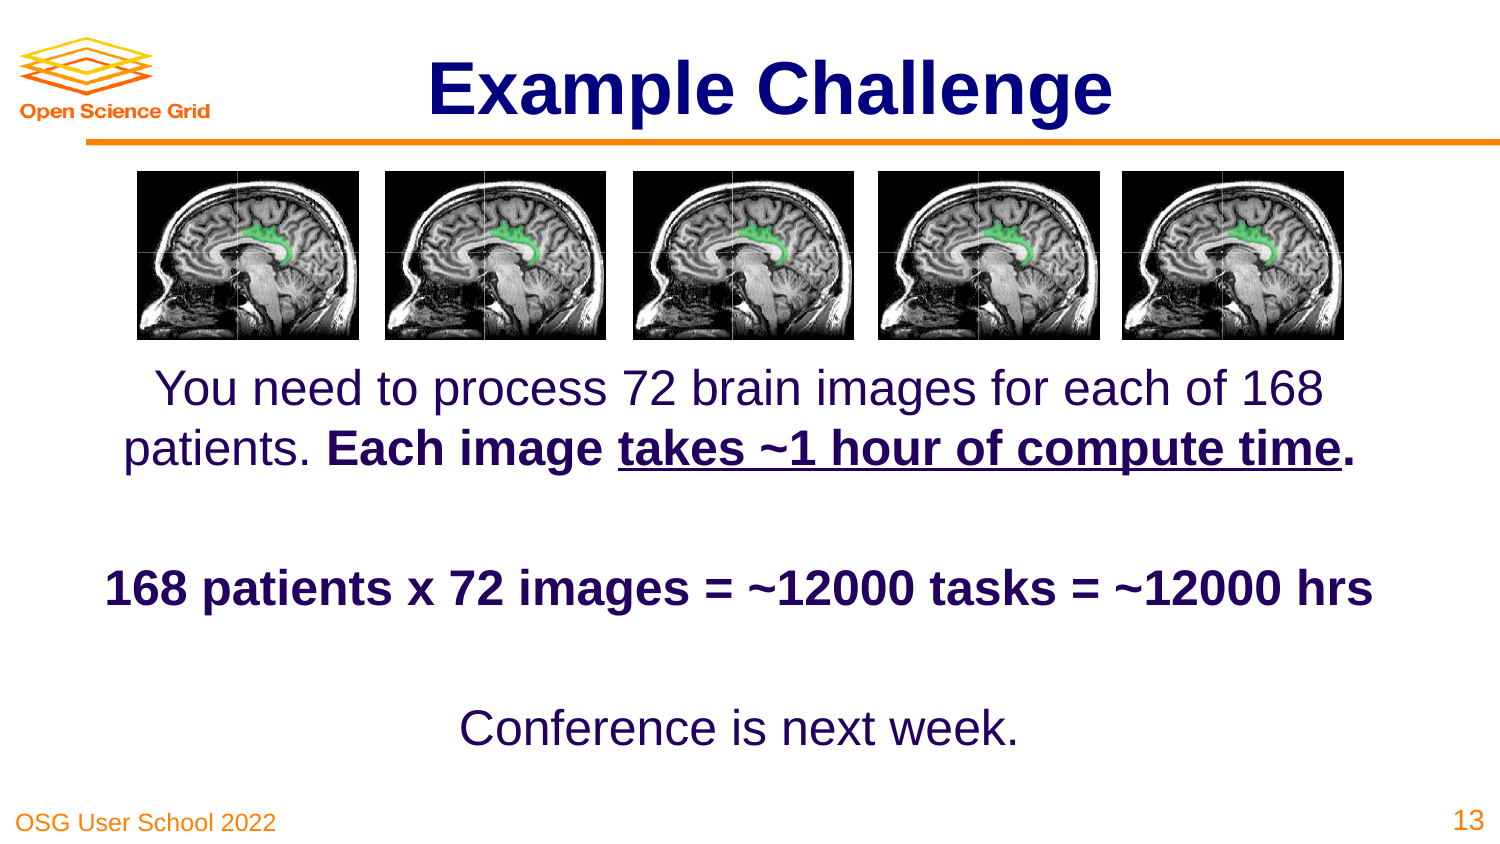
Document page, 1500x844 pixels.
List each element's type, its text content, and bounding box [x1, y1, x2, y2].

title Example Challenge [201, 14, 1342, 155]
picture [878, 171, 1100, 341]
list You need to process 72 brain images for each of 168 patients. Each image takes ~1 hour of compute time. 168 patients x 72 images = ~12000 tasks = ~12000 hrs Conference is next week. [87, 207, 1392, 785]
picture [632, 171, 855, 341]
picture [0, 20, 201, 134]
picture [385, 171, 607, 341]
picture [137, 171, 359, 341]
slide_number 13 [1430, 787, 1500, 844]
picture [1122, 171, 1344, 341]
